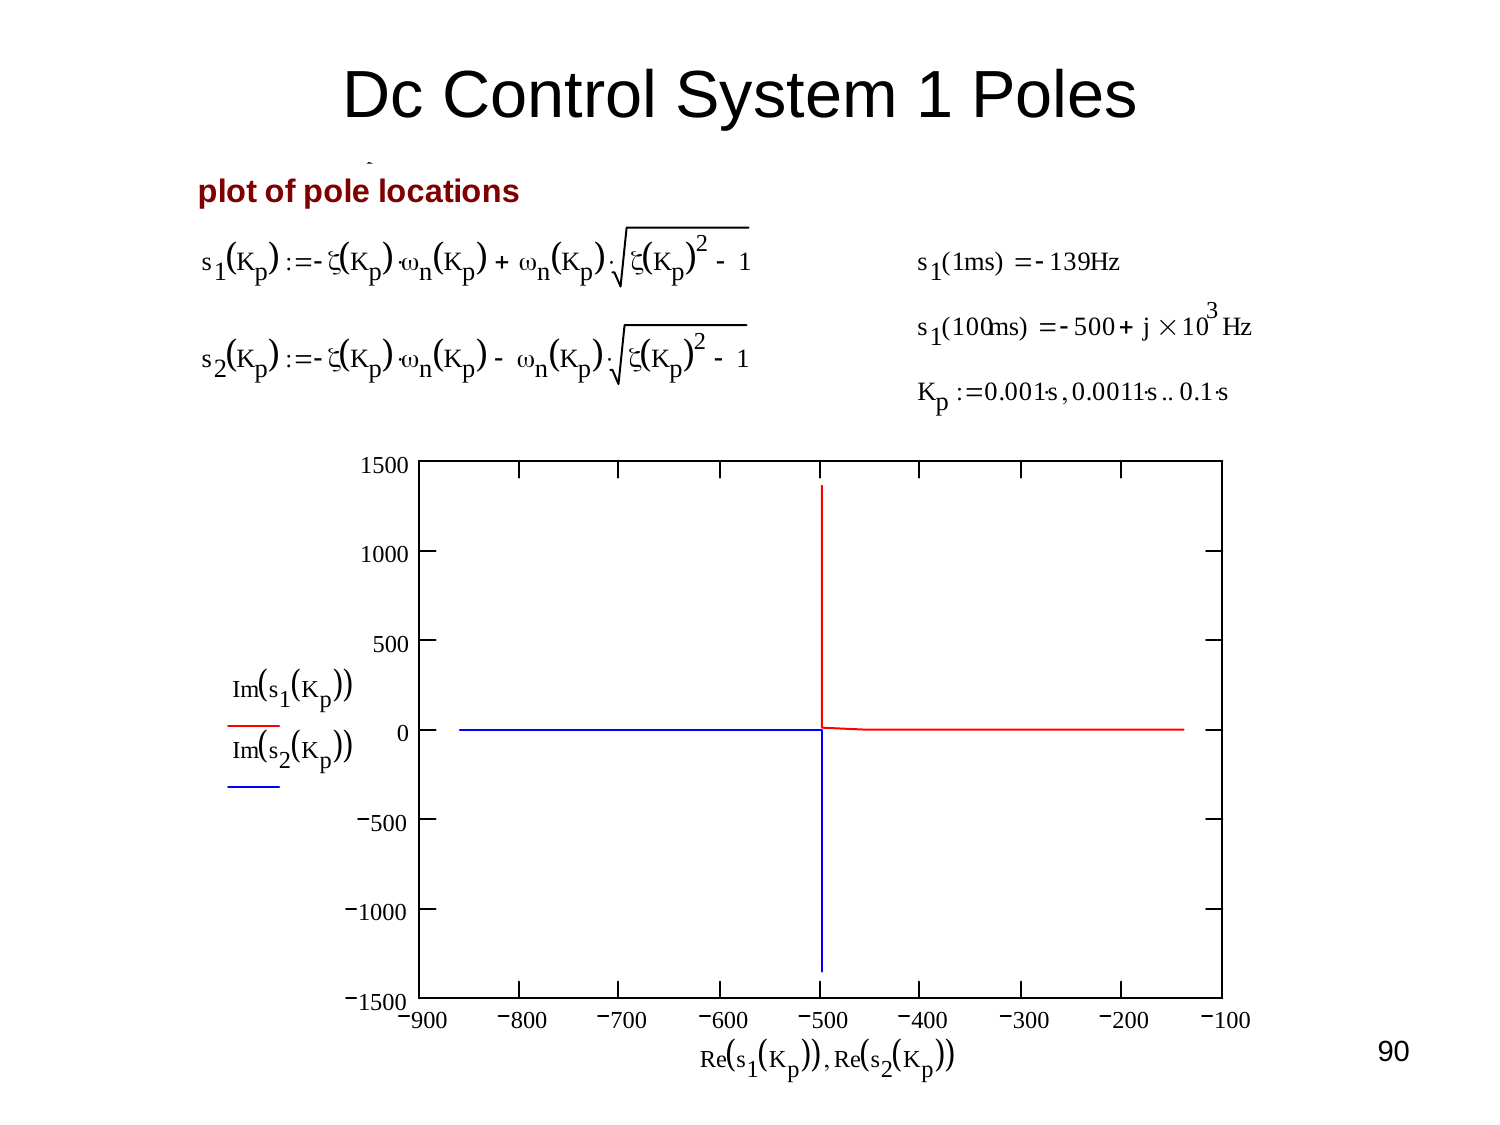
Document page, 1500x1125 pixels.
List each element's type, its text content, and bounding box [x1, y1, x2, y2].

title Dc Control System 1 Poles [74, 44, 1426, 138]
picture [187, 162, 1280, 1084]
slide_number 90 [1074, 1024, 1426, 1103]
